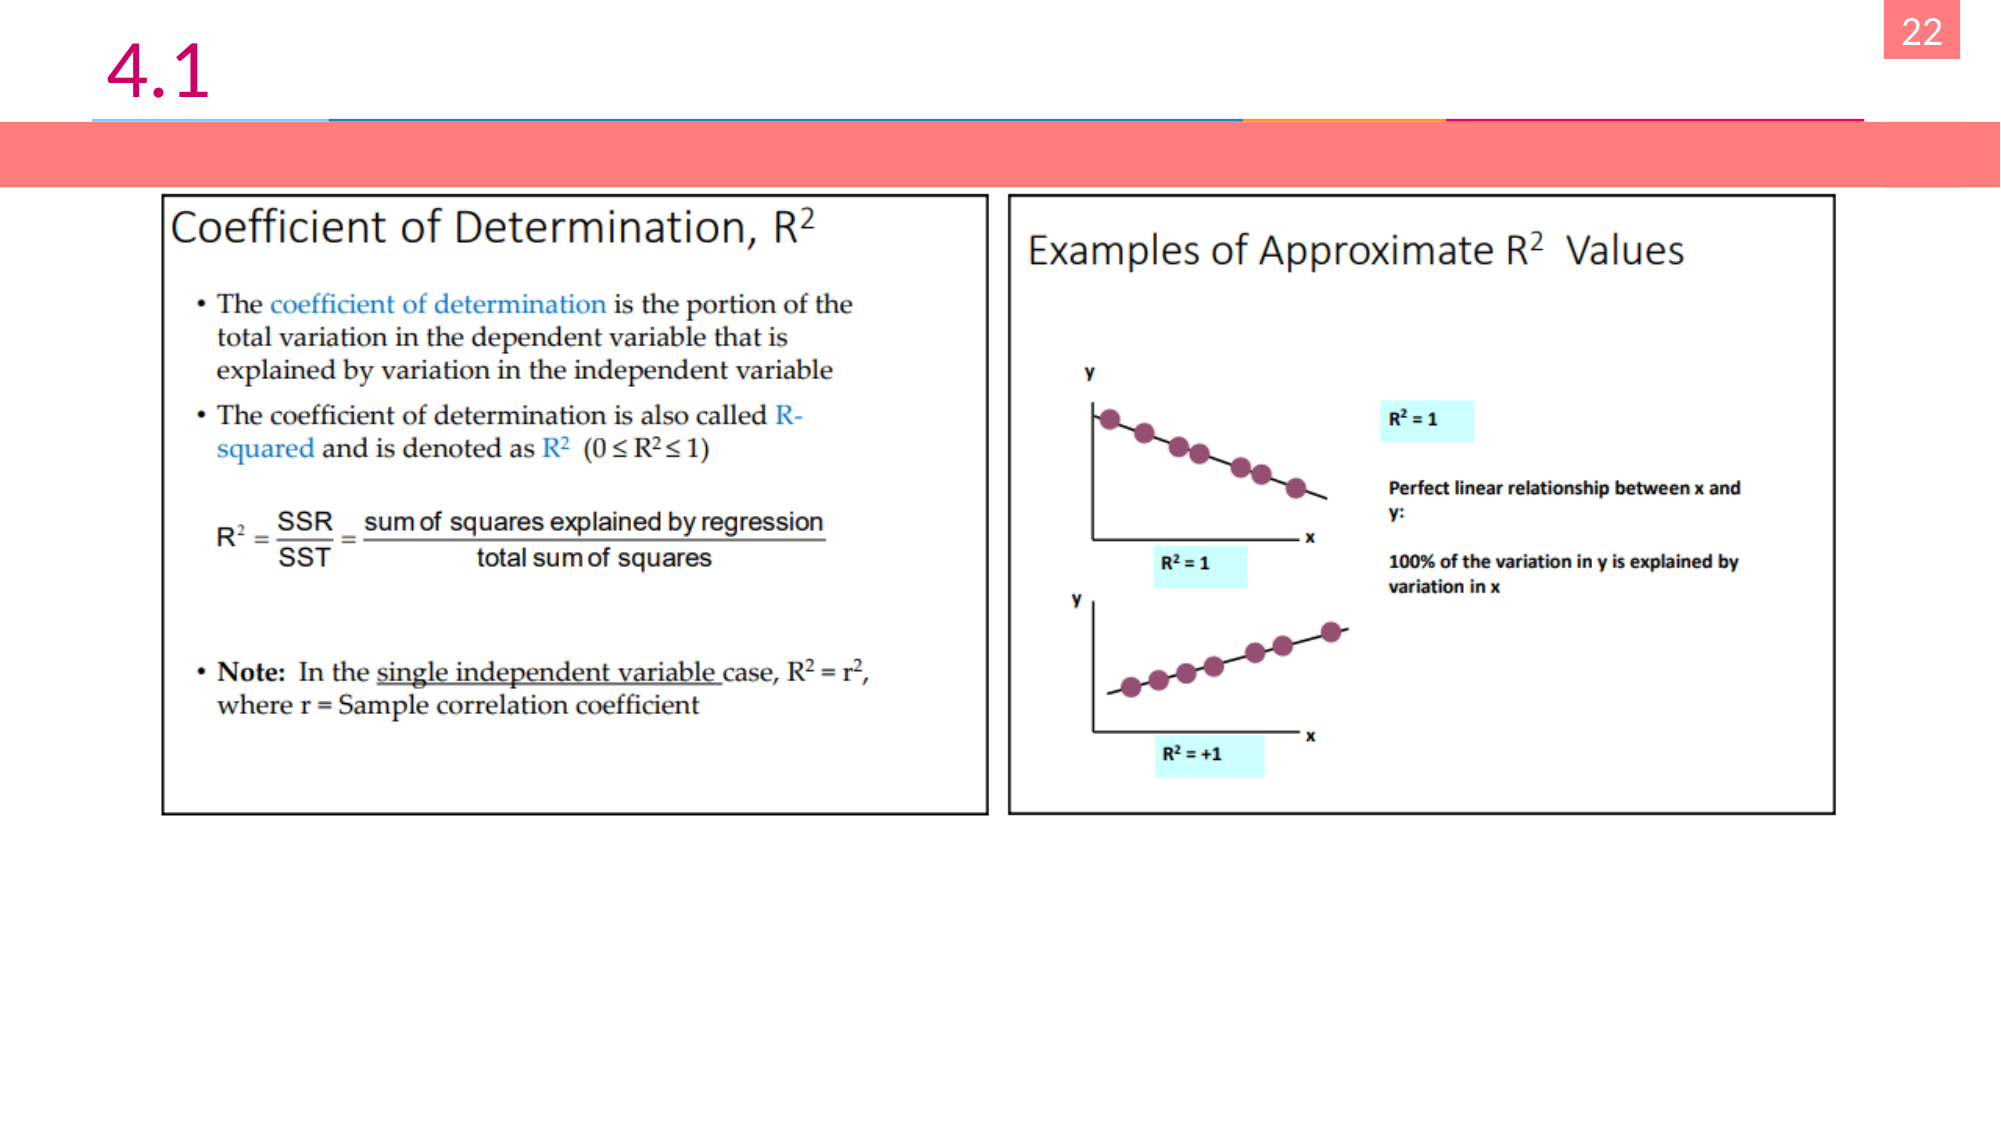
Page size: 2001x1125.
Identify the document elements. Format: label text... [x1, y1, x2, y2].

slide_number 22 [1883, 0, 1961, 59]
picture [154, 188, 1847, 822]
text_box 4.1 [91, 6, 1865, 118]
text_box [0, 121, 2000, 188]
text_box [91, 118, 1865, 122]
